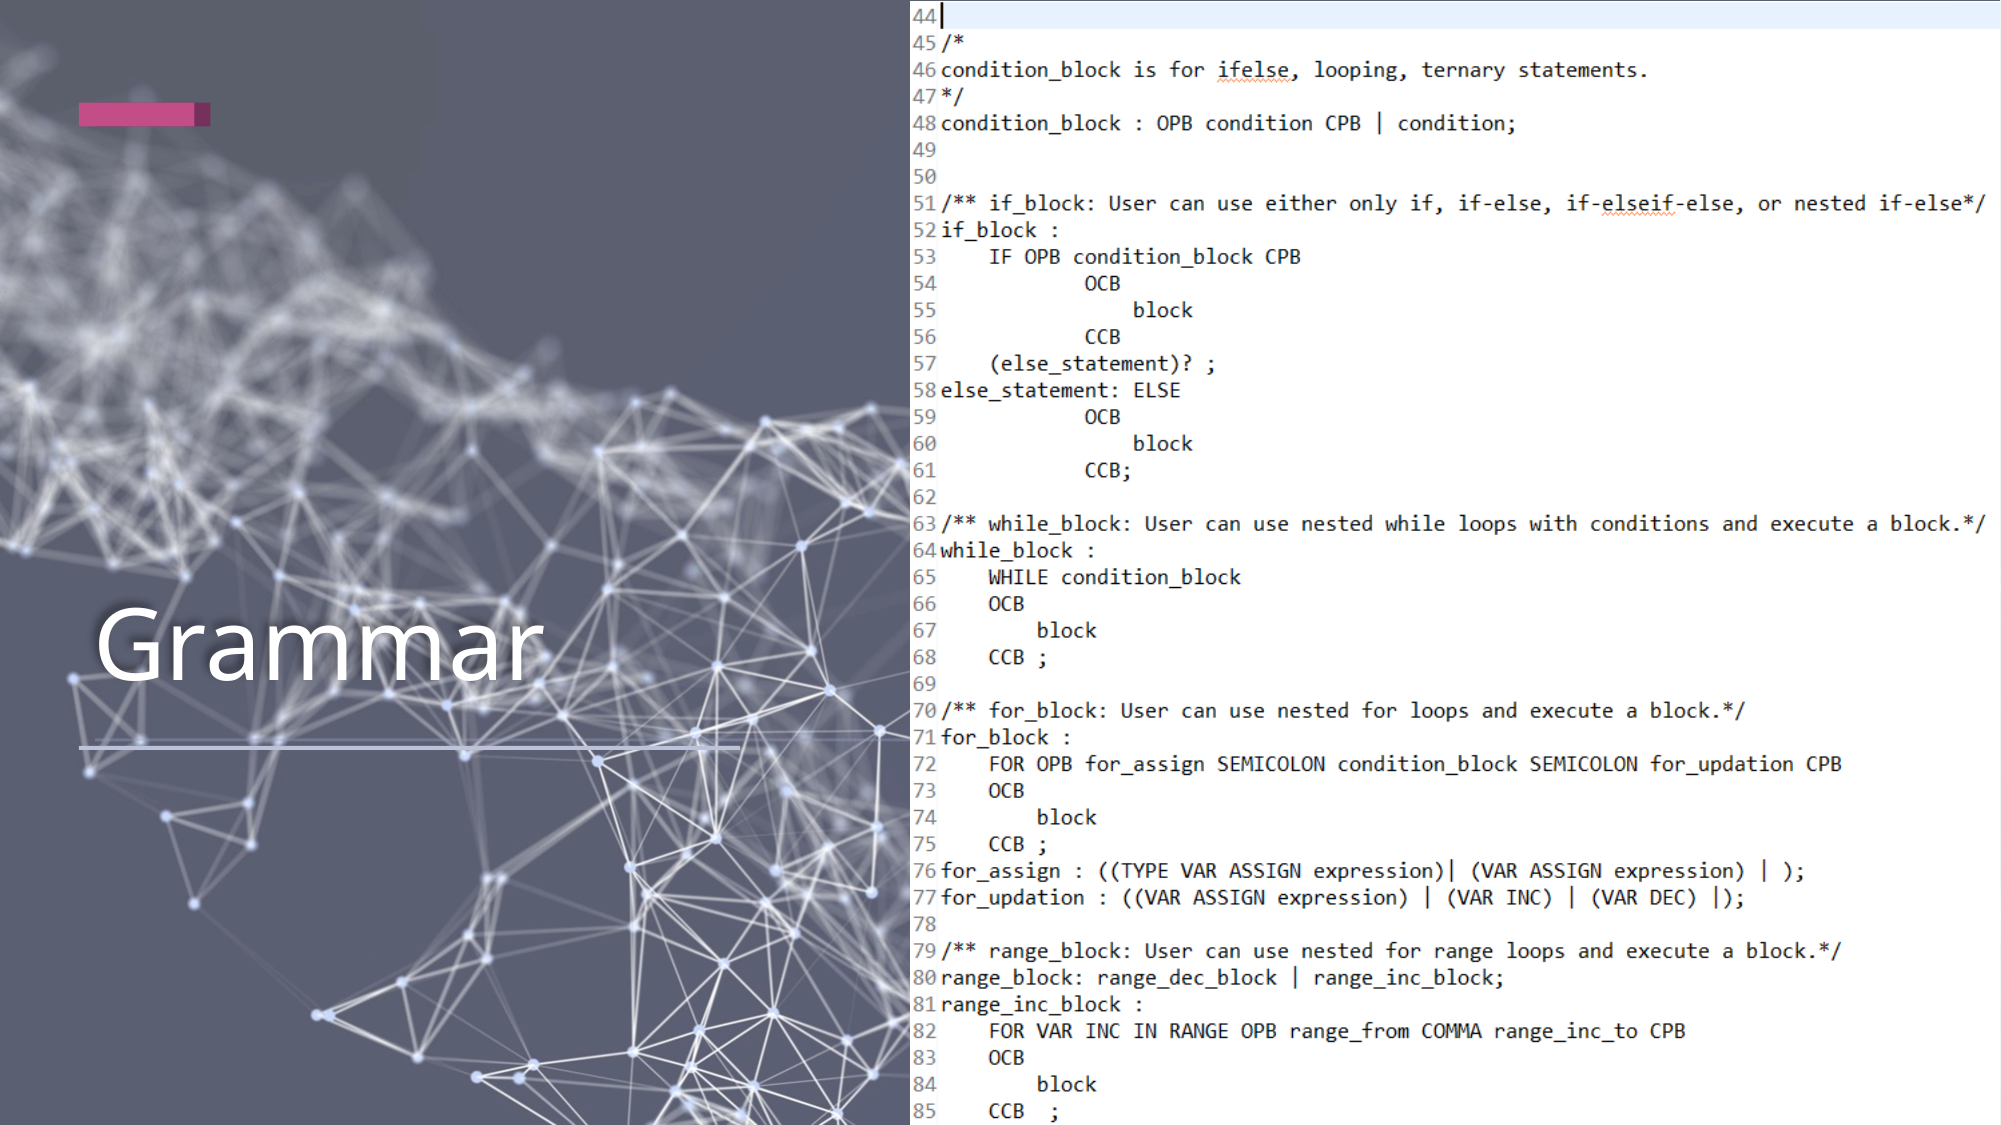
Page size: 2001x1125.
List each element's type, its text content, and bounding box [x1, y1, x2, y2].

text_box [78, 102, 195, 128]
title Grammar [78, 184, 739, 710]
text_box [0, 0, 2000, 1125]
text_box [78, 745, 740, 750]
picture [910, 0, 2001, 1125]
